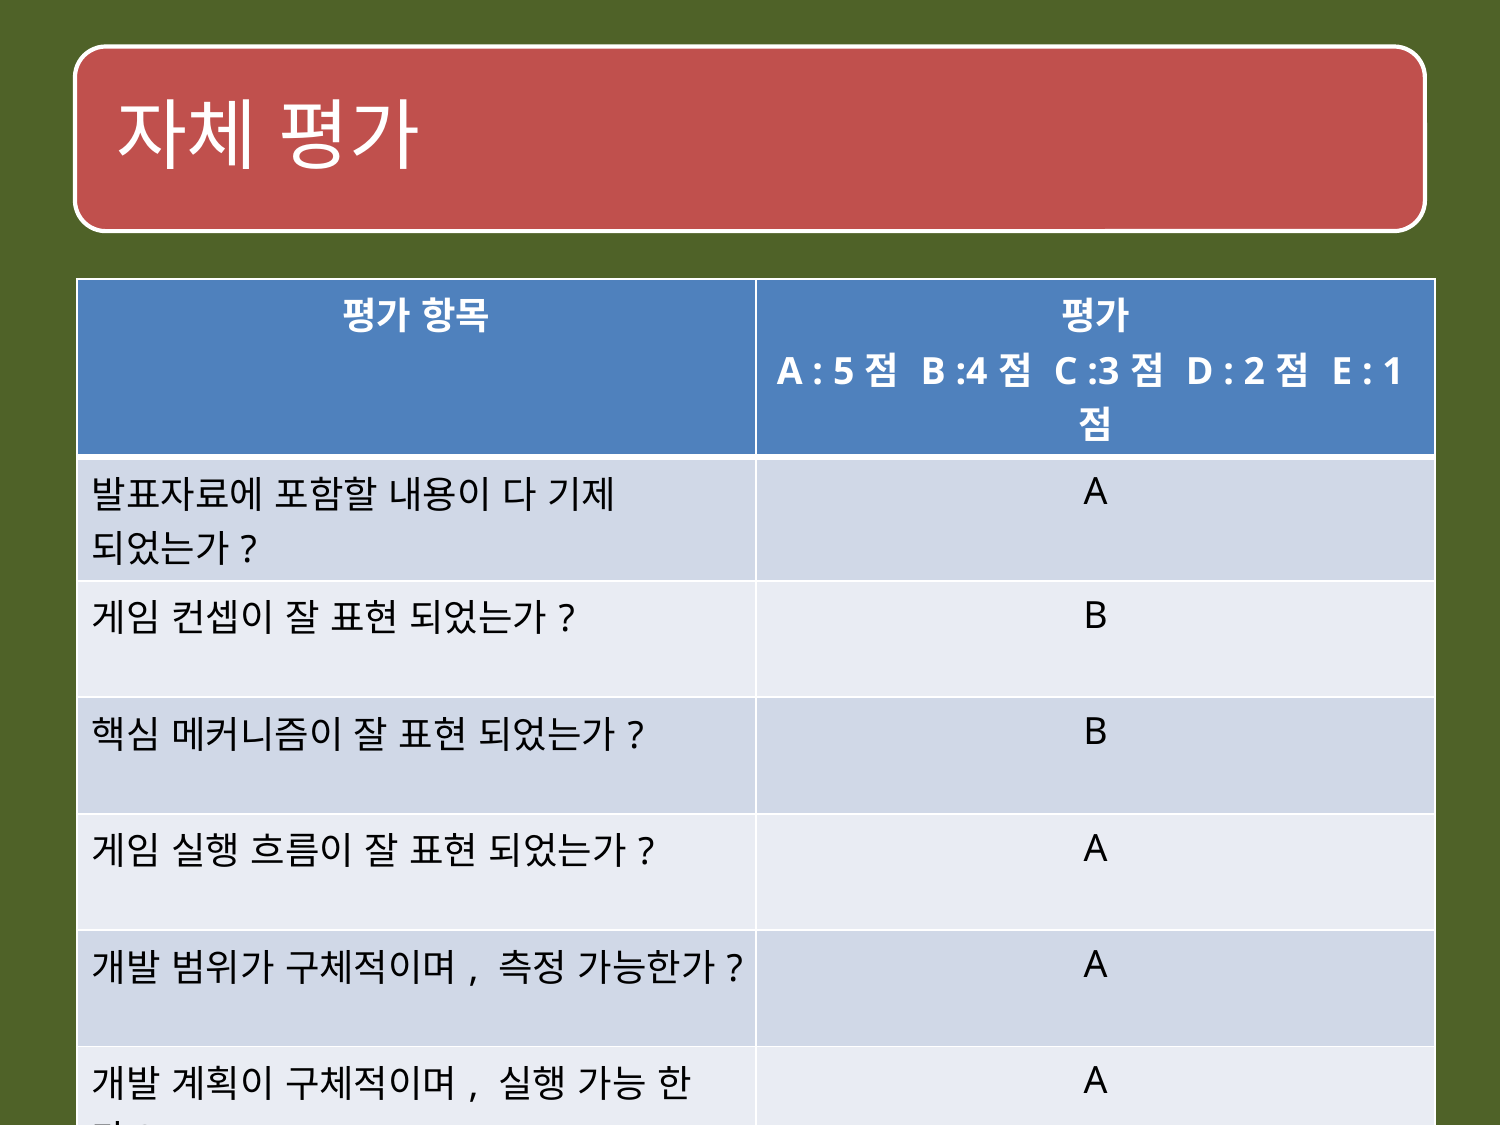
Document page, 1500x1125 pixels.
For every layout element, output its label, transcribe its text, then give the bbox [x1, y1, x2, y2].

table_cell 개발 계획이 구체적이며, 실행 가능 한가? [78, 1047, 755, 1125]
table_cell B [757, 582, 1434, 696]
table_header 평가 항목 [78, 280, 755, 454]
table_header 평가 A : 5점 B :4점 C :3점 D : 2점 E : 1점 [757, 280, 1434, 454]
table_cell 개발 범위가 구체적이며, 측정 가능한가? [78, 931, 755, 1046]
table_cell B [757, 698, 1434, 813]
table_cell 게임 컨셉이 잘 표현 되었는가? [78, 582, 755, 696]
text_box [74, 44, 1426, 233]
table_cell 핵심 메커니즘이 잘 표현 되었는가? [78, 698, 755, 813]
table_cell 발표자료에 포함할 내용이 다 기제 되었는가? [78, 460, 755, 580]
table_cell A [757, 931, 1434, 1046]
table_cell A [757, 460, 1434, 580]
table_cell A [757, 815, 1434, 929]
table_cell 게임 실행 흐름이 잘 표현 되었는가? [78, 815, 755, 929]
table_cell A [757, 1047, 1434, 1125]
